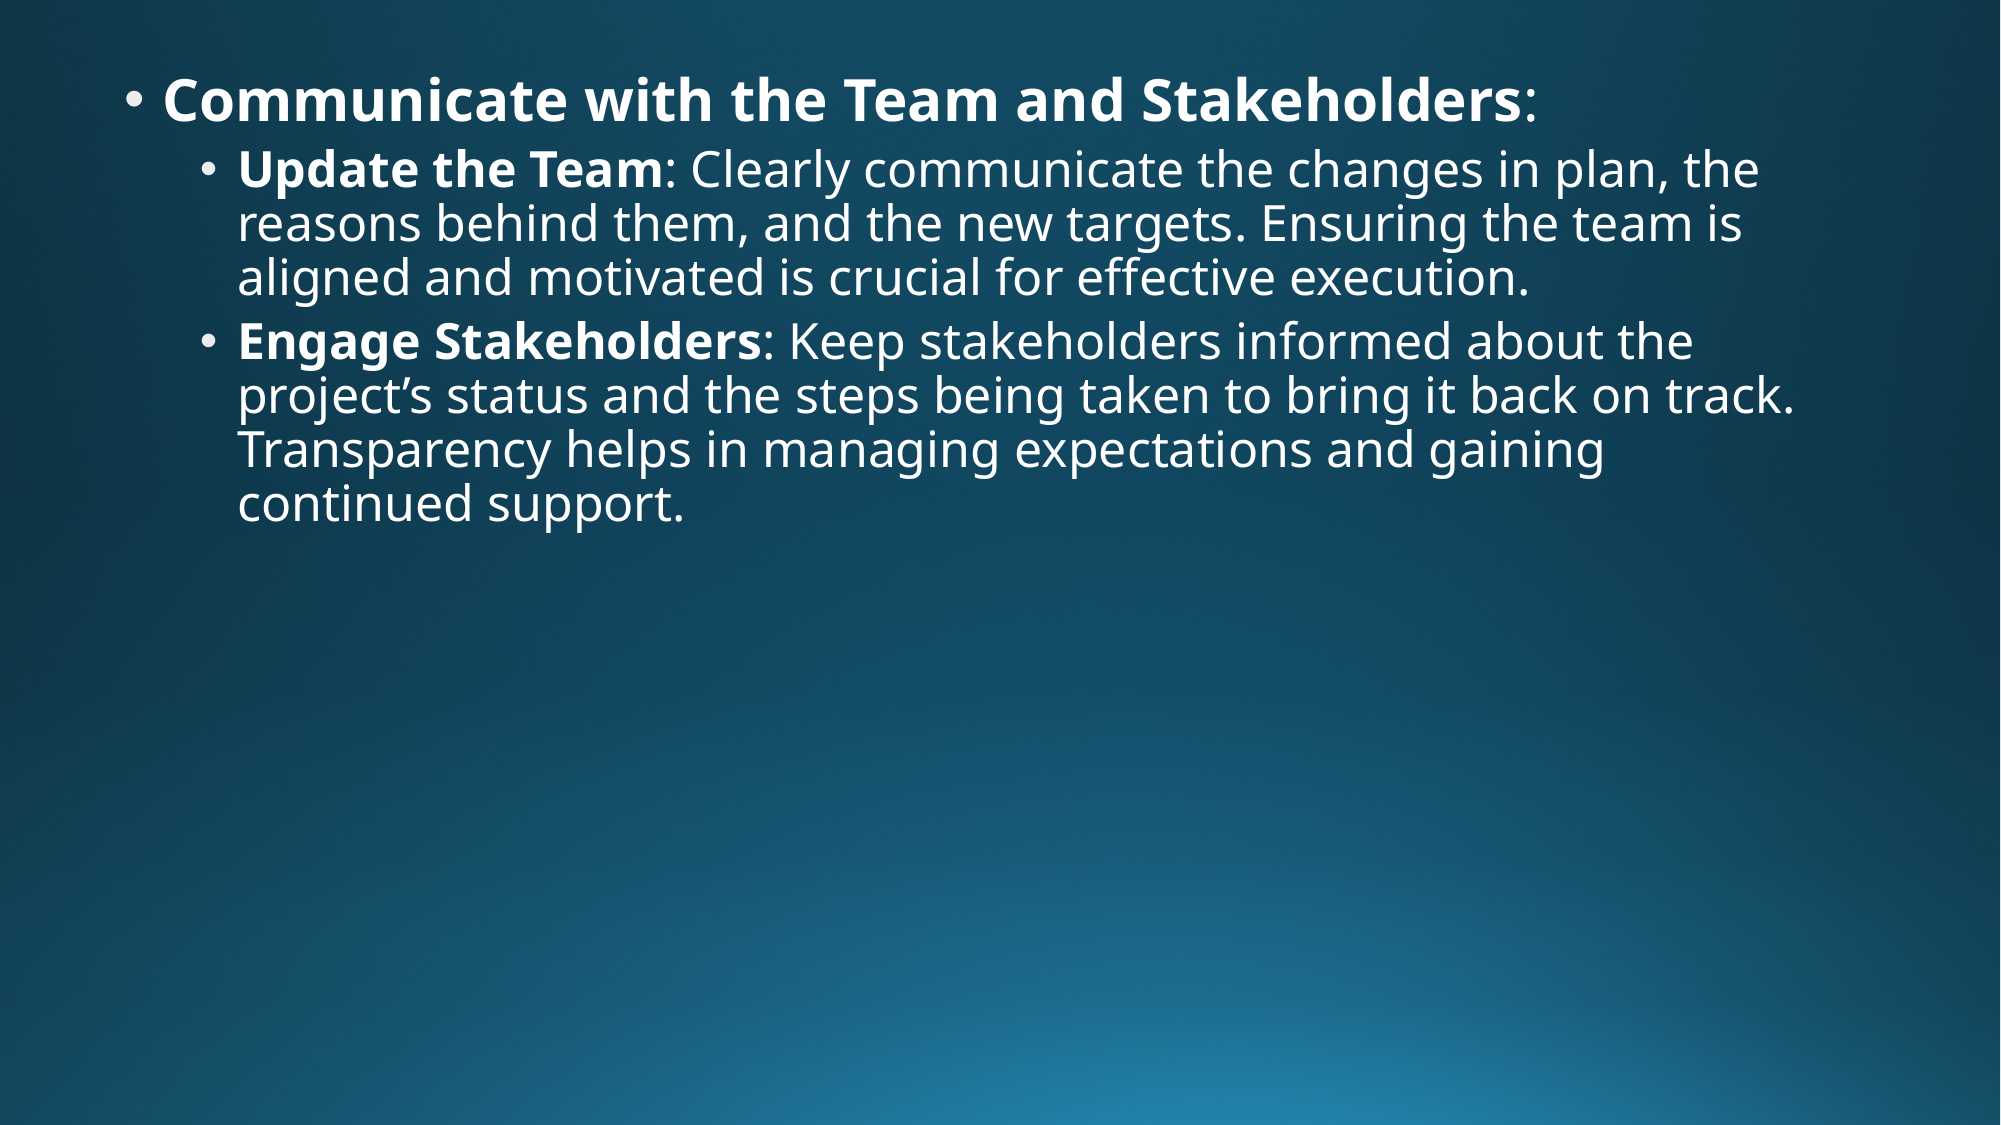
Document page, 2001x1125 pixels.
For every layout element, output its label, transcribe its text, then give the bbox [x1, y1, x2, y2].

list Communicate with the Team and Stakeholders: Update the Team: Clearly communicate the changes in plan, the reasons behind them, and the new targets. Ensuring the team is aligned and motivated is crucial for effective execution. Engage Stakeholders: Keep stakeholders informed about the project’s status and the steps being taken to bring it back on track. Transparency helps in managing expectations and gaining continued support. [109, 63, 1863, 1014]
picture [0, 0, 2001, 1125]
